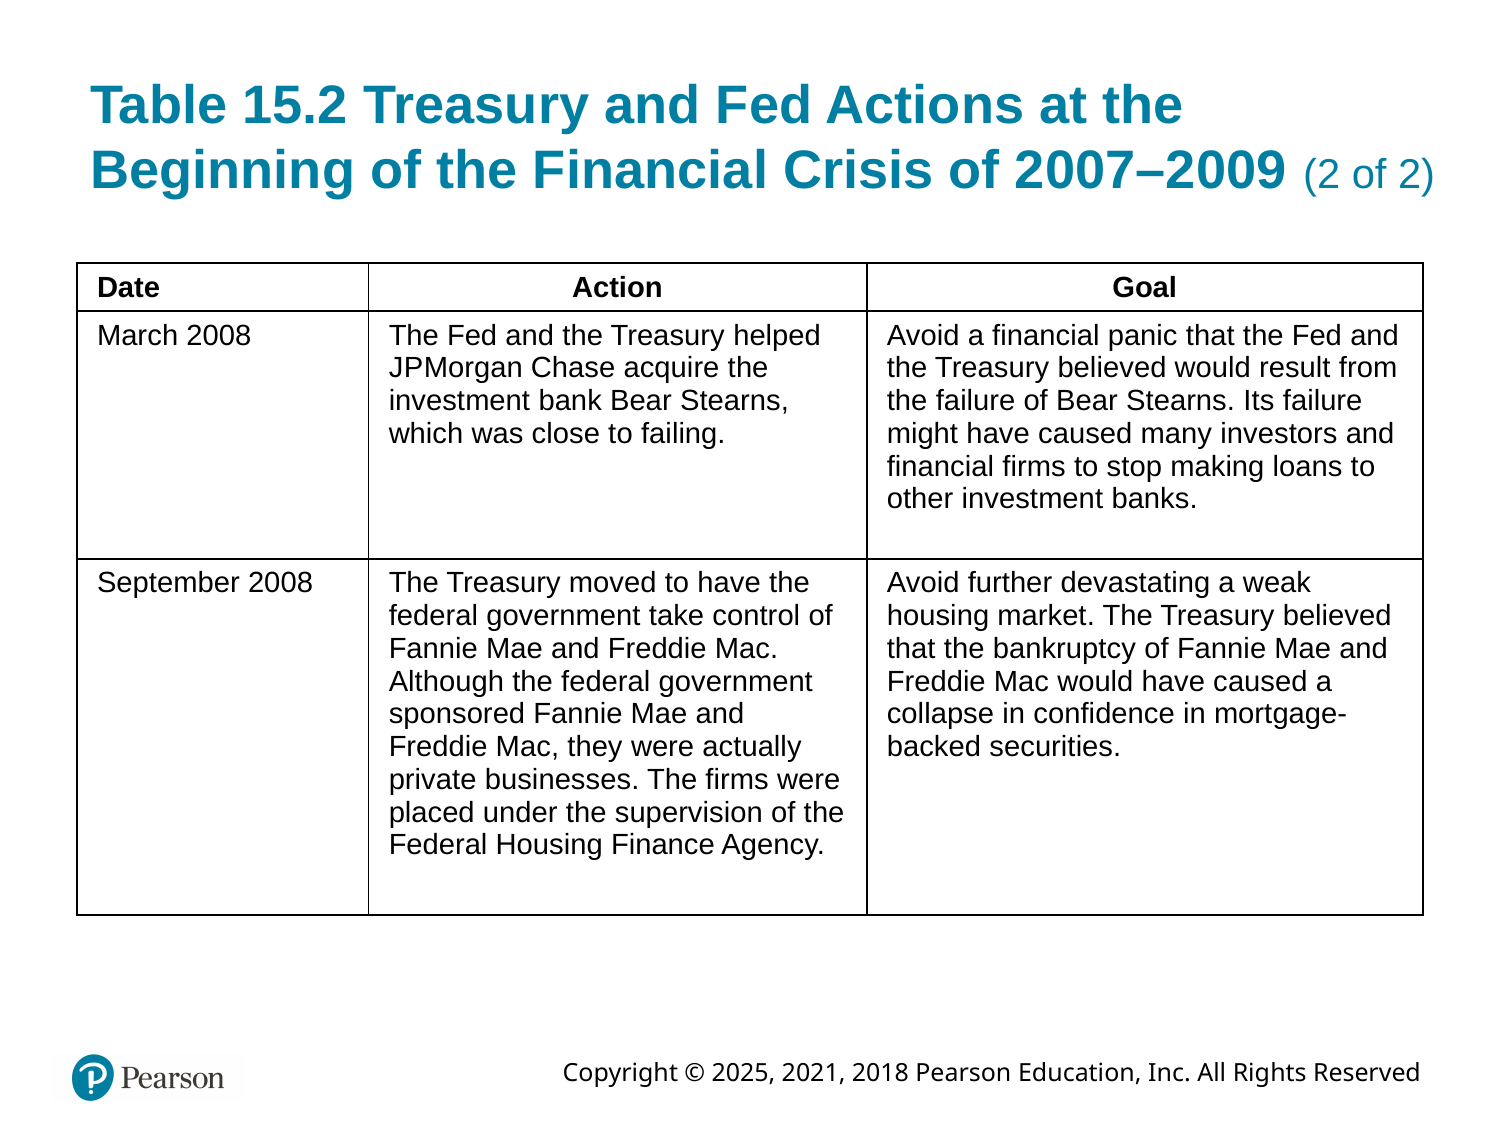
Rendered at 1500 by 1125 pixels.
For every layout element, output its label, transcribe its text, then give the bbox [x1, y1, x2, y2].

picture [51, 1053, 245, 1102]
table_header Date [78, 264, 368, 310]
table_cell Avoid further devastating a weak housing market. The Treasury believed that the bankruptcy of Fannie Mae and Freddie Mac would have caused a collapse in confidence in mortgage-backed securities. [868, 560, 1422, 914]
title Table 15.2 Treasury and Fed Actions at the Beginning of the Financial Crisis of 2007–2009 (2 of 2) [75, 38, 1460, 215]
table_header Goal [868, 264, 1422, 310]
table_cell The Treasury moved to have the federal government take control of Fannie Mae and Freddie Mac. Although the federal government sponsored Fannie Mae and Freddie Mac, they were actually private businesses. The firms were placed under the supervision of the Federal Housing Finance Agency. [369, 560, 866, 914]
table_cell Avoid a financial panic that the Fed and the Treasury believed would result from the failure of Bear Stearns. Its failure might have caused many investors and financial firms to stop making loans to other investment banks. [868, 312, 1422, 558]
table_header Action [369, 264, 866, 310]
table_cell March 2008 [78, 312, 368, 558]
table_cell September 2008 [78, 560, 368, 914]
table_cell The Fed and the Treasury helped J P Morgan Chase acquire the investment bank Bear Stearns, which was close to failing. [369, 312, 866, 558]
